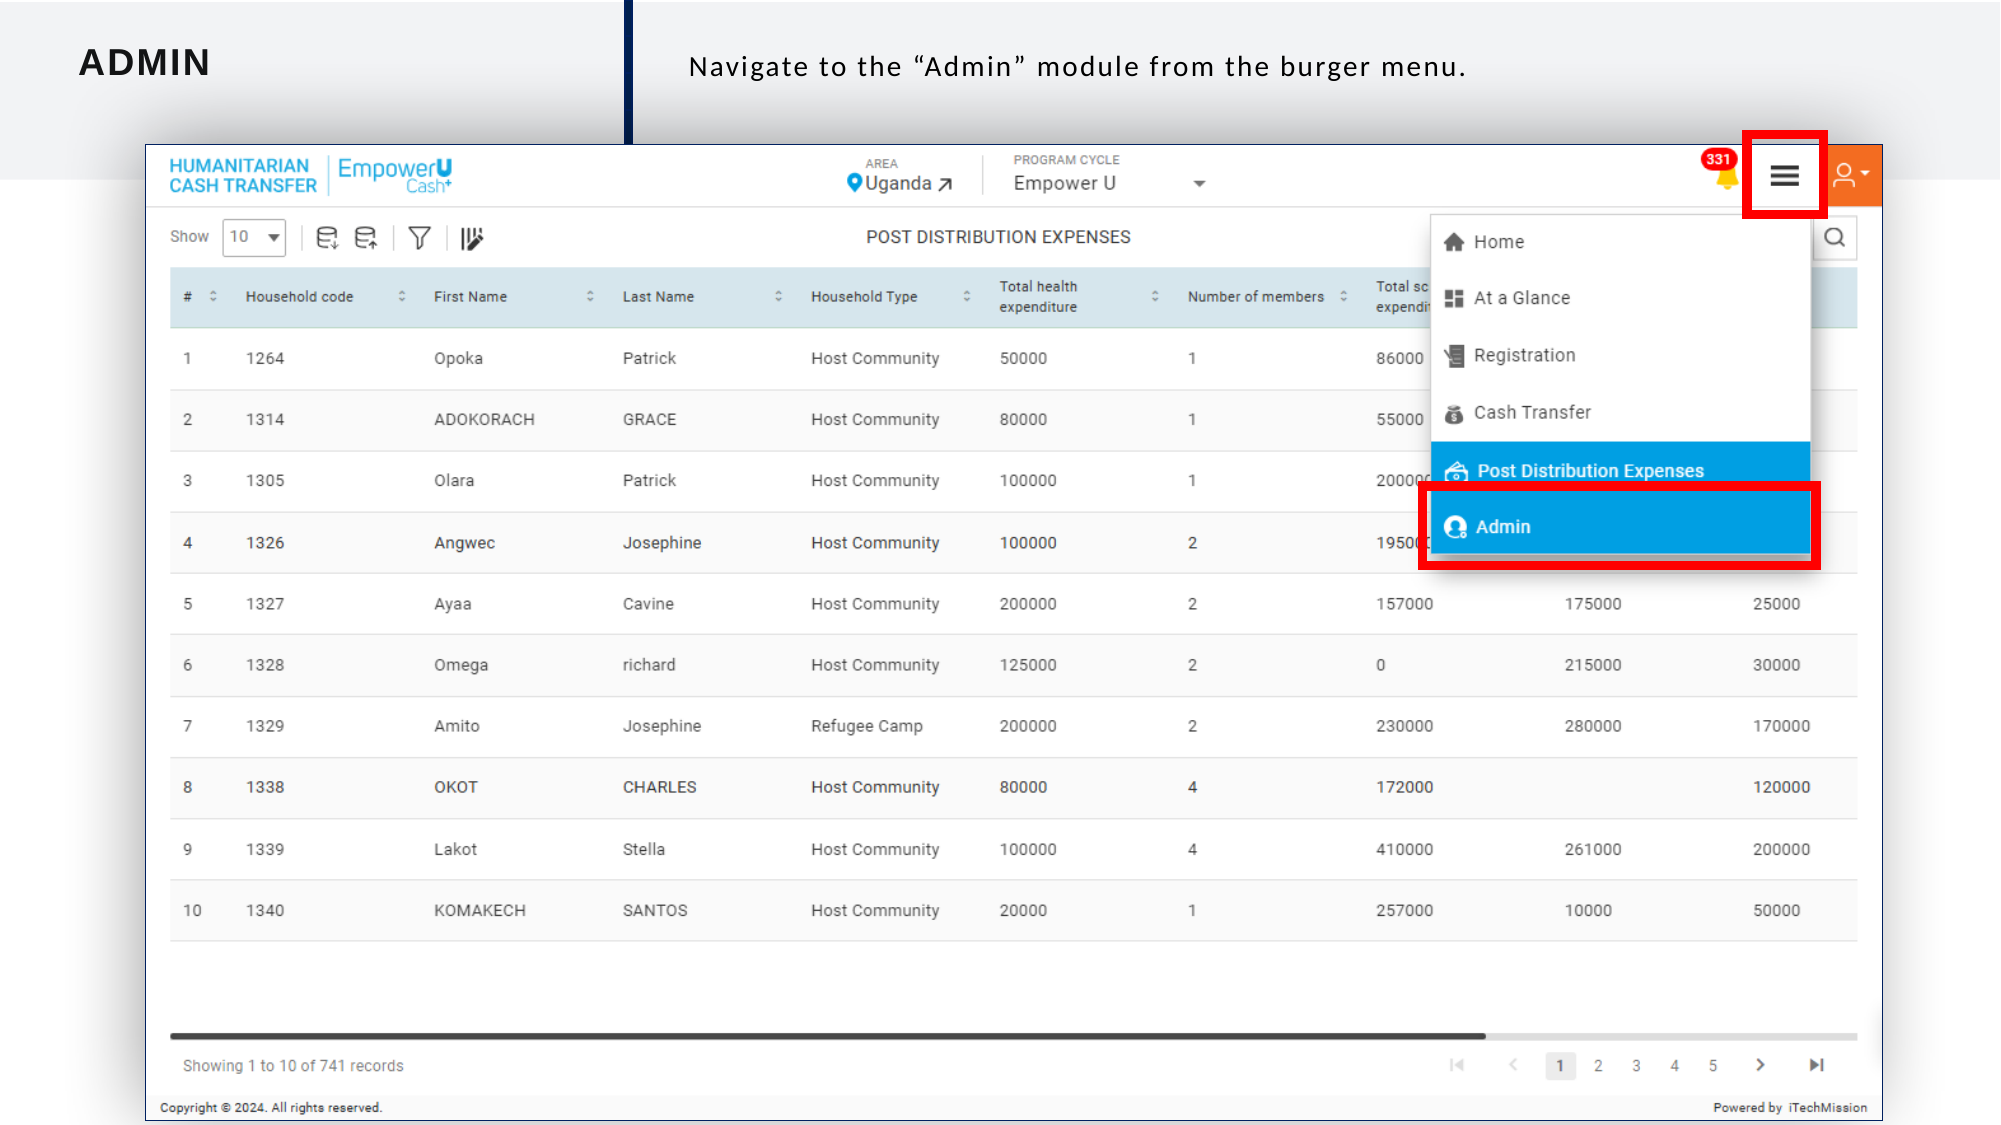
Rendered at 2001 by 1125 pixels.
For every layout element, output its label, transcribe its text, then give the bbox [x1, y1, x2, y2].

text_box [0, 1, 624, 181]
picture [145, 144, 1884, 1121]
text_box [624, 0, 633, 144]
text_box Navigate to the “Admin” module from the burger menu. [673, 40, 1883, 90]
text_box [633, 1, 2000, 181]
text_box ADMIN [63, 38, 585, 91]
text_box [1746, 133, 1824, 144]
